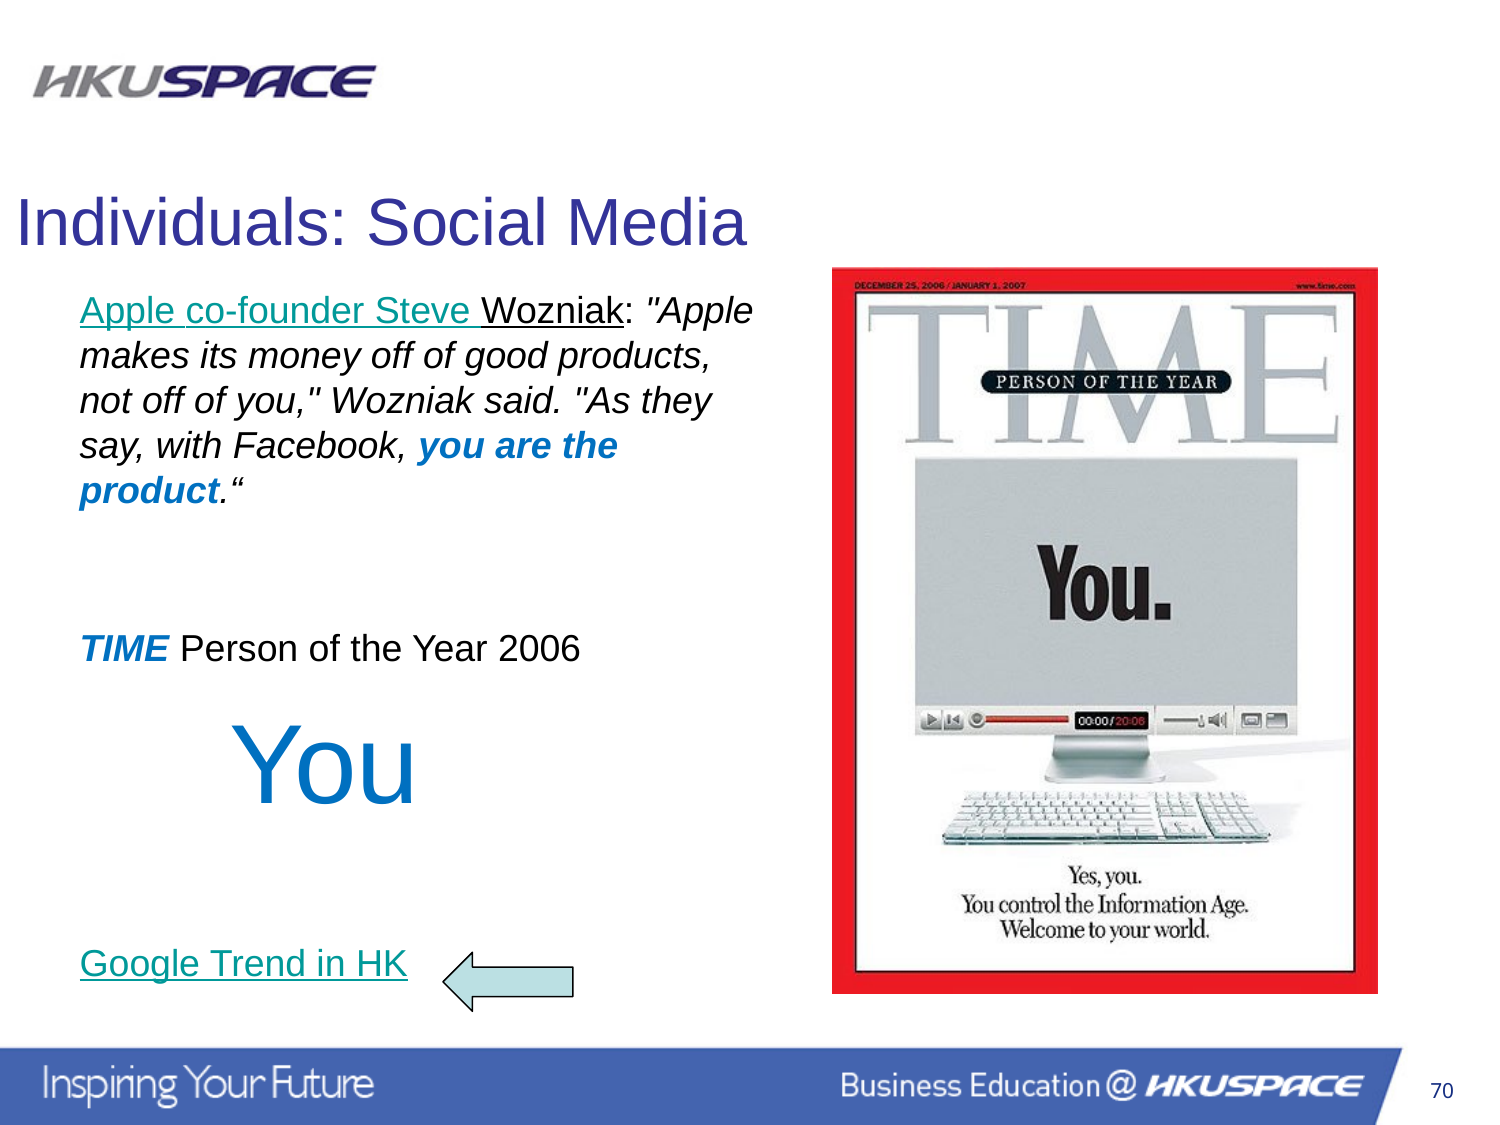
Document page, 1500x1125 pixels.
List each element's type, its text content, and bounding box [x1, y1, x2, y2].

picture [0, 0, 1500, 1125]
text_box Apple co-founder Steve Wozniak: "Apple makes its money off of good products, not off of you," Wozniak said. "As they say, with Facebook, you are the product.“ TIME Person of the Year 2006 You Google Trend in HK [64, 278, 774, 1047]
title Individuals: Social Media [0, 101, 1325, 266]
text_box [442, 952, 573, 1012]
slide_number 70 [1415, 1070, 1499, 1125]
